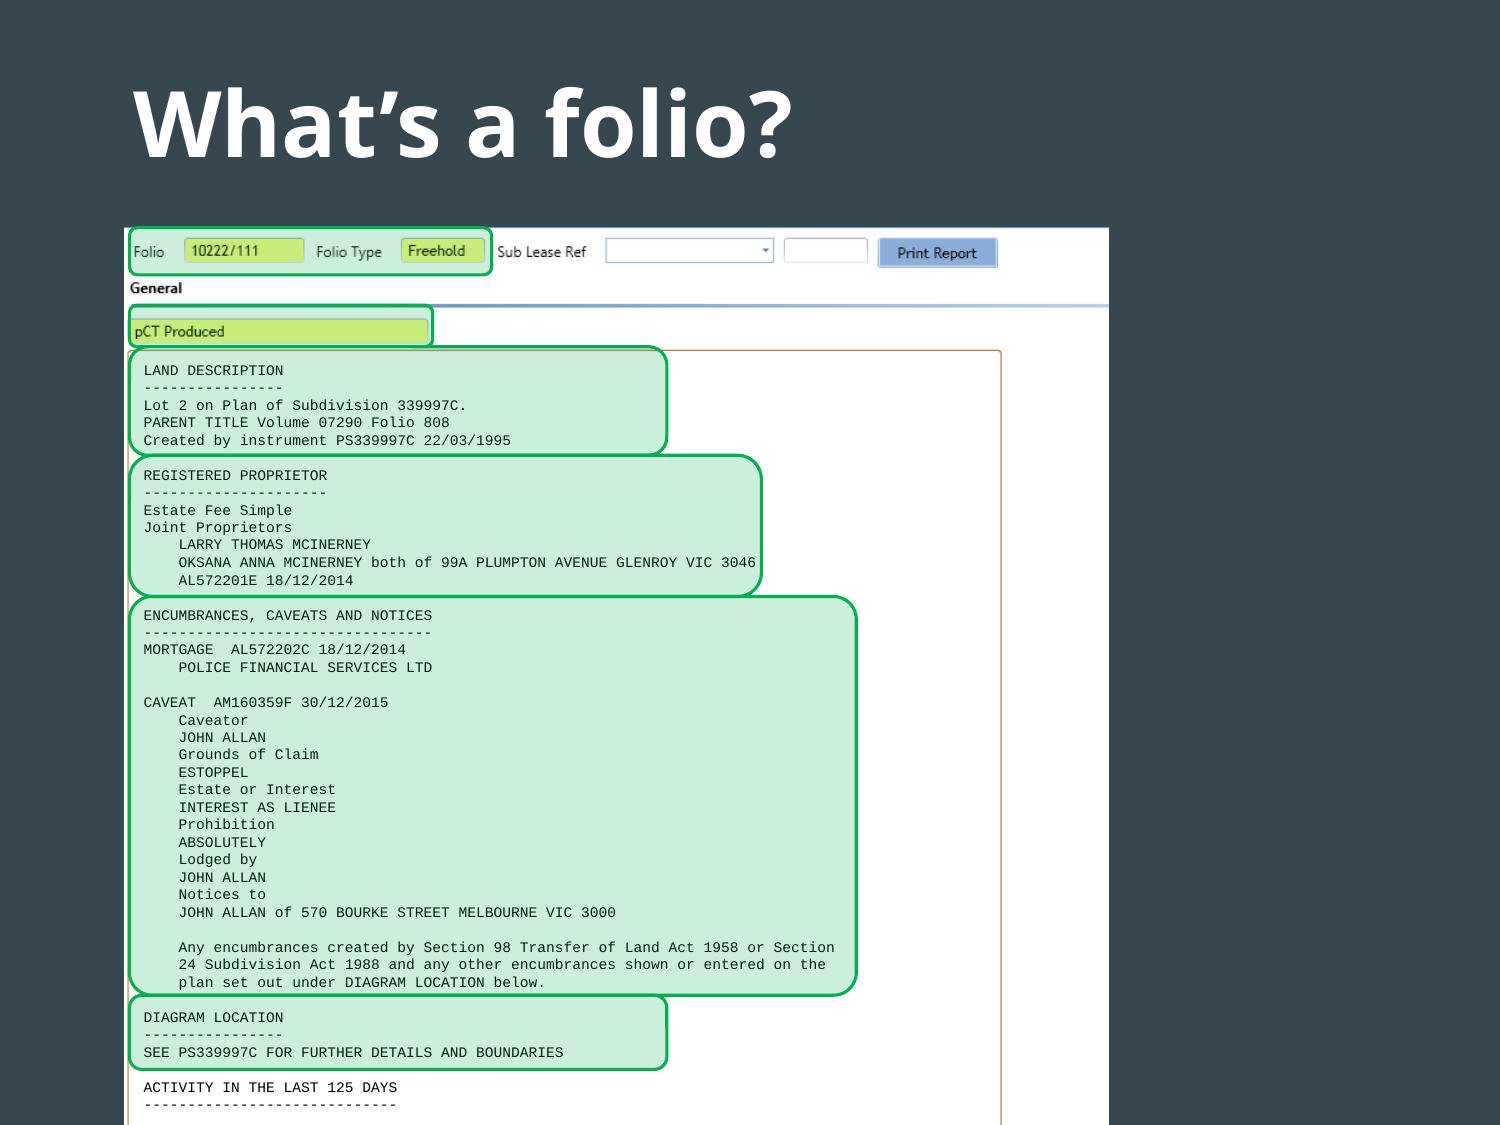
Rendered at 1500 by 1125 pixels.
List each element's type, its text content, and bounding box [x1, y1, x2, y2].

title What’s a folio? [118, 0, 1394, 242]
picture [123, 227, 1109, 1125]
